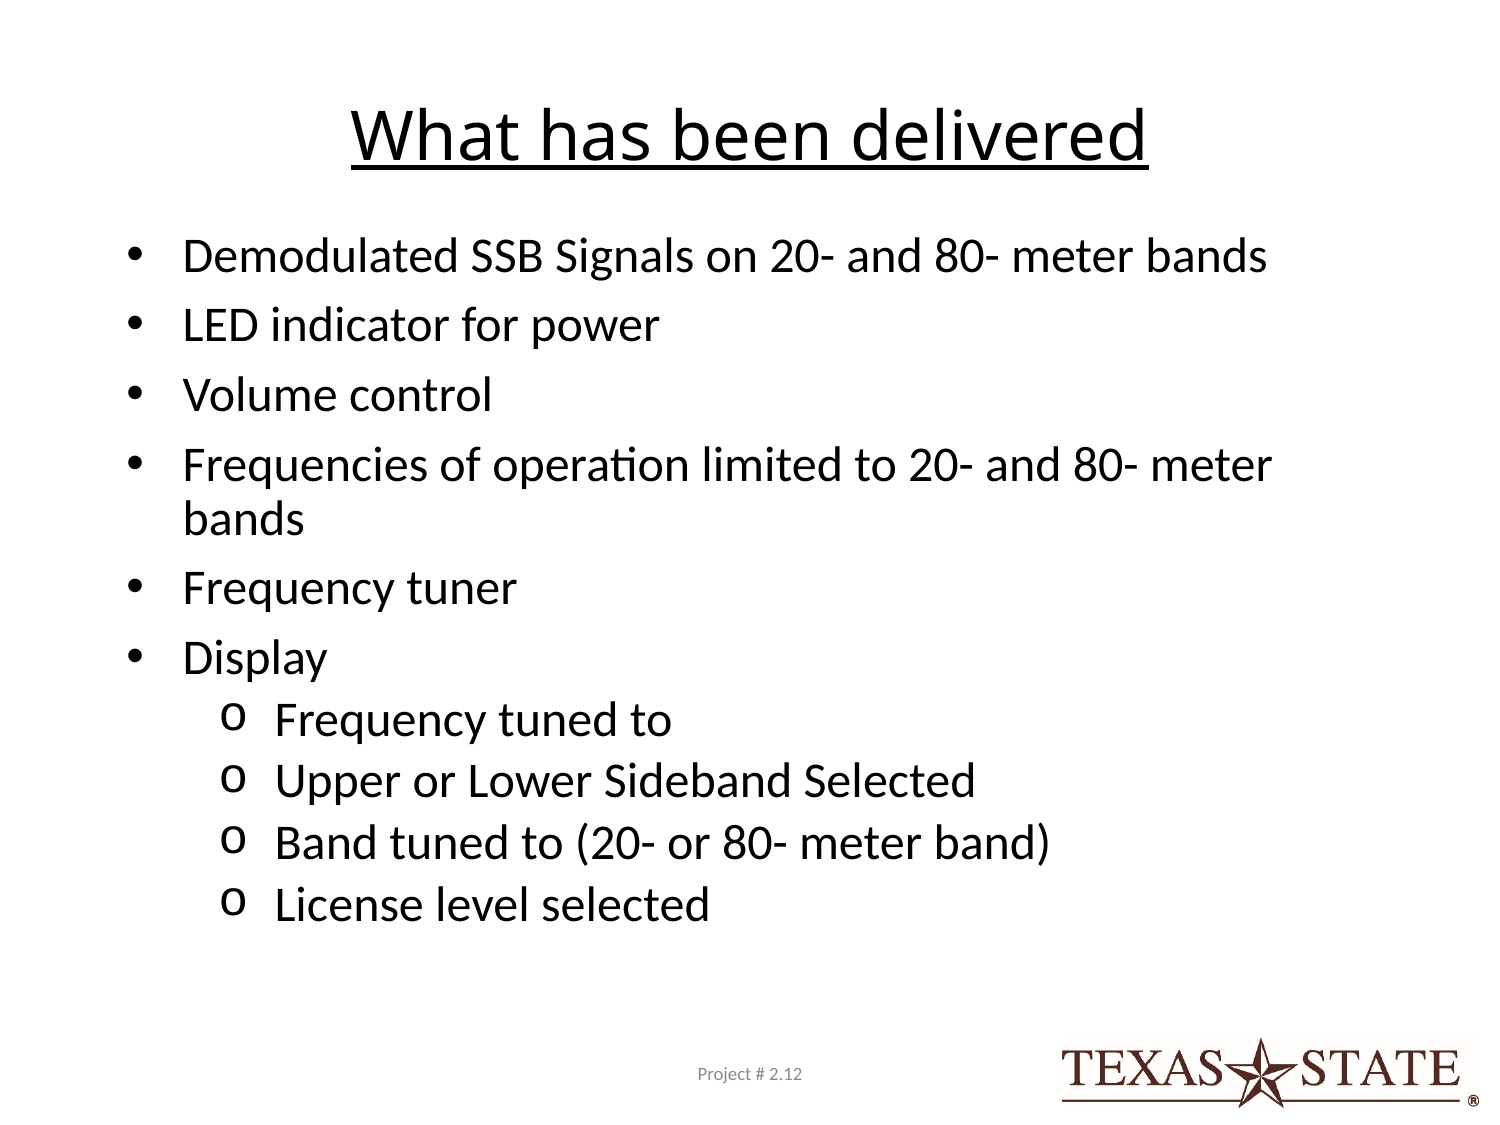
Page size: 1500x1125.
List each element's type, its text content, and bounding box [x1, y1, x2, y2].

title What has been delivered [103, 55, 1397, 221]
list Demodulated SSB Signals on 20- and 80- meter bands LED indicator for power Volume control Frequencies of operation limited to 20- and 80- meter bands Frequency tuner Display Frequency tuned to Upper or Lower Sideband Selected Band tuned to (20- or 80- meter band) License level selected [103, 221, 1397, 1013]
picture [1062, 1037, 1479, 1108]
footer Project # 2.12 [496, 1042, 1004, 1103]
